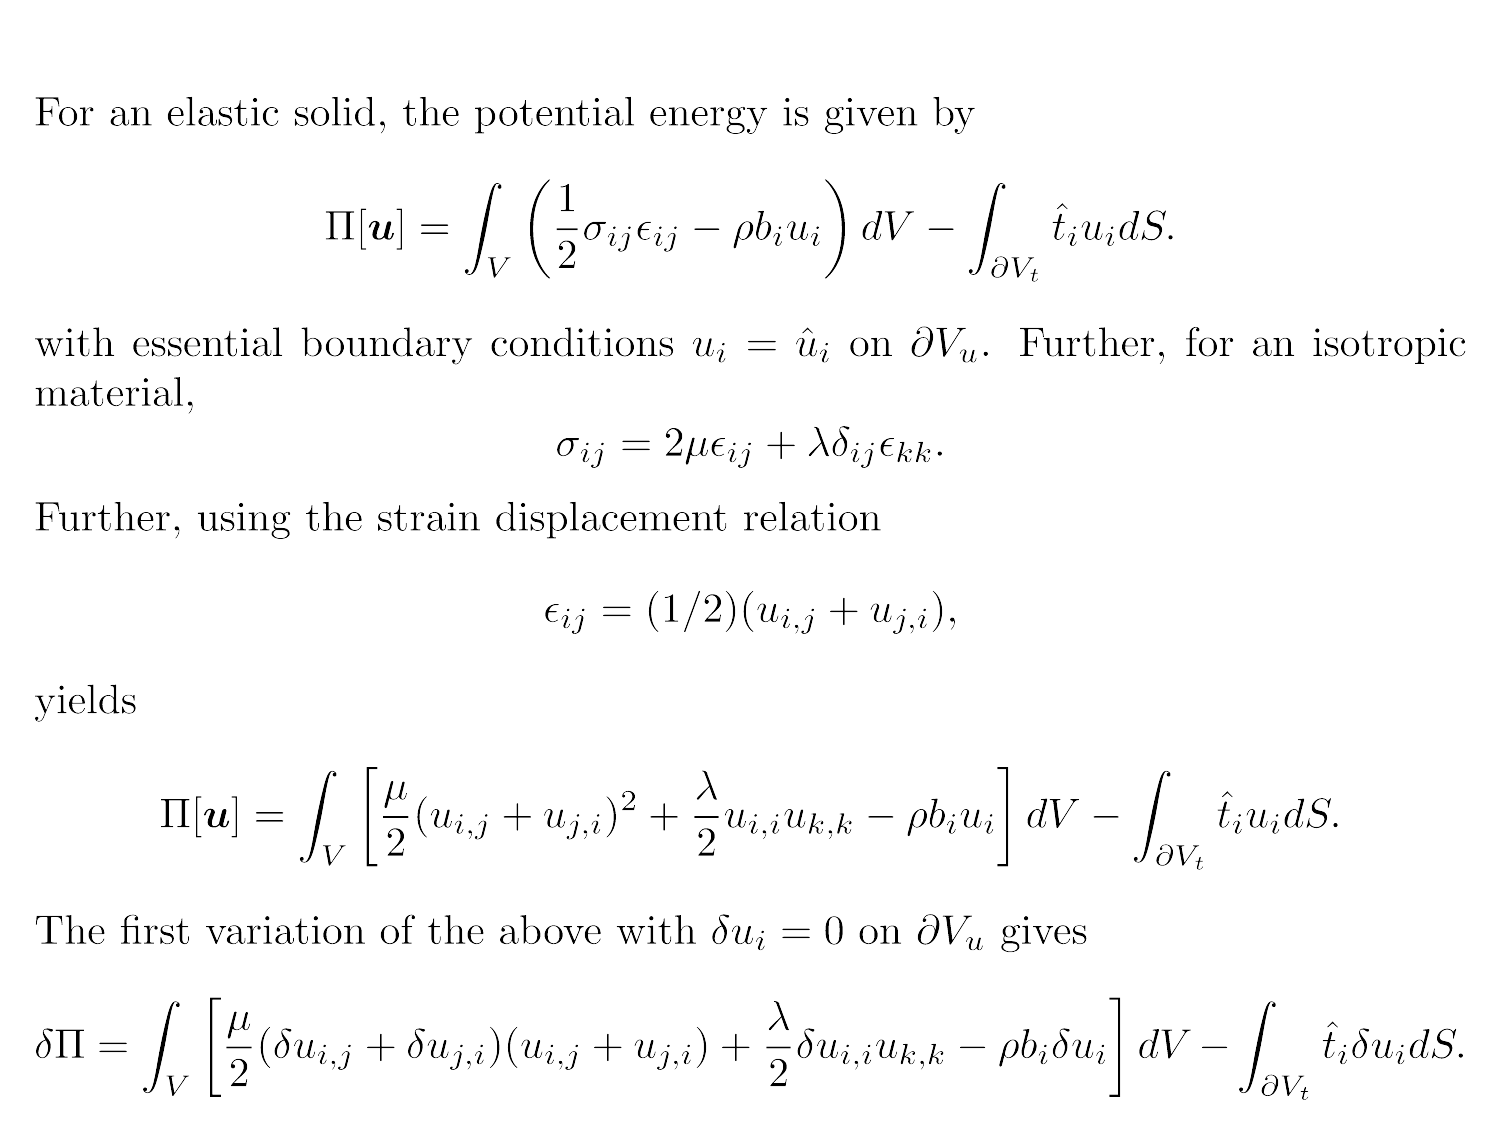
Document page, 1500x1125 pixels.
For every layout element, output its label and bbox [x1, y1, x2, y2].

picture [30, 92, 1469, 1102]
